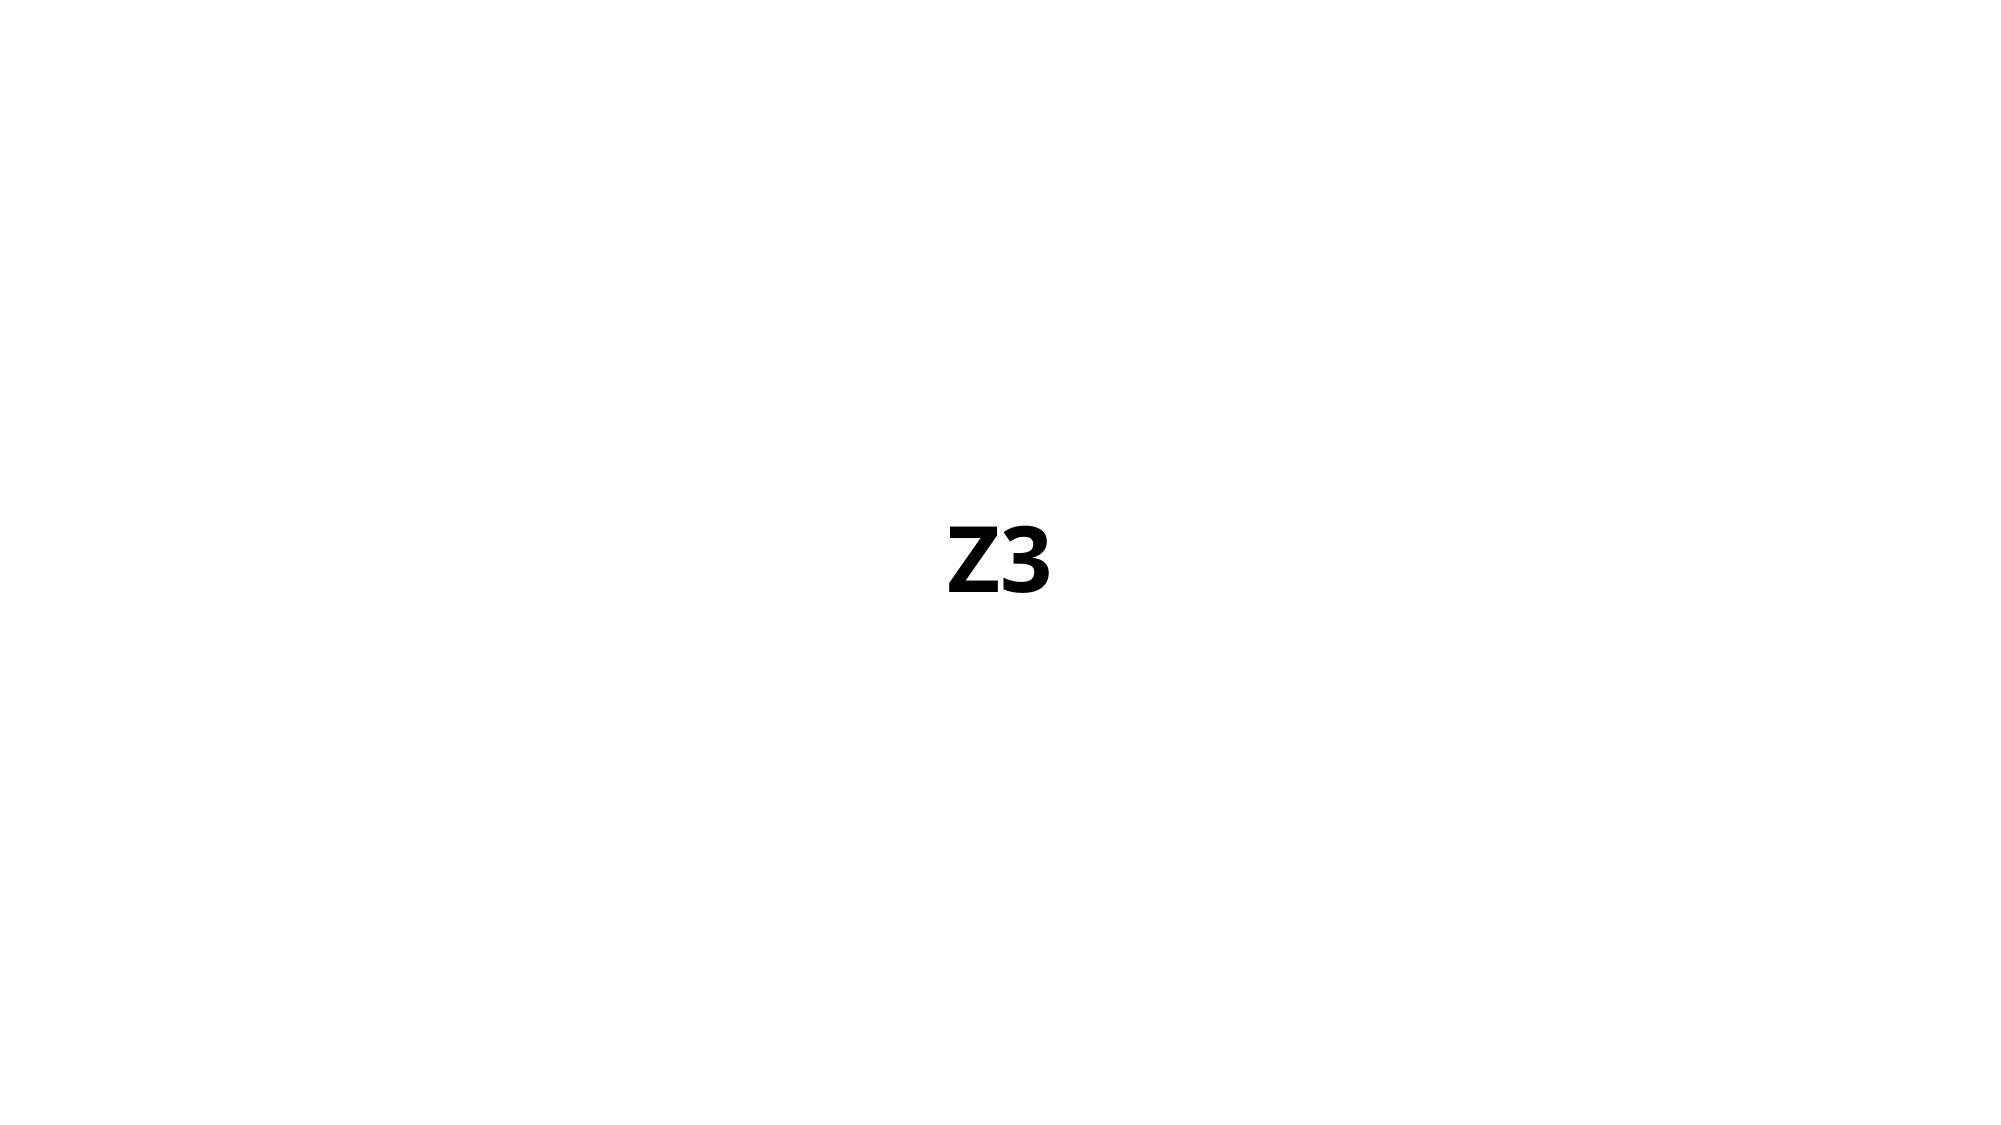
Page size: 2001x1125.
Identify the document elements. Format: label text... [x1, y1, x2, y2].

title Z3 [137, 453, 1863, 672]
